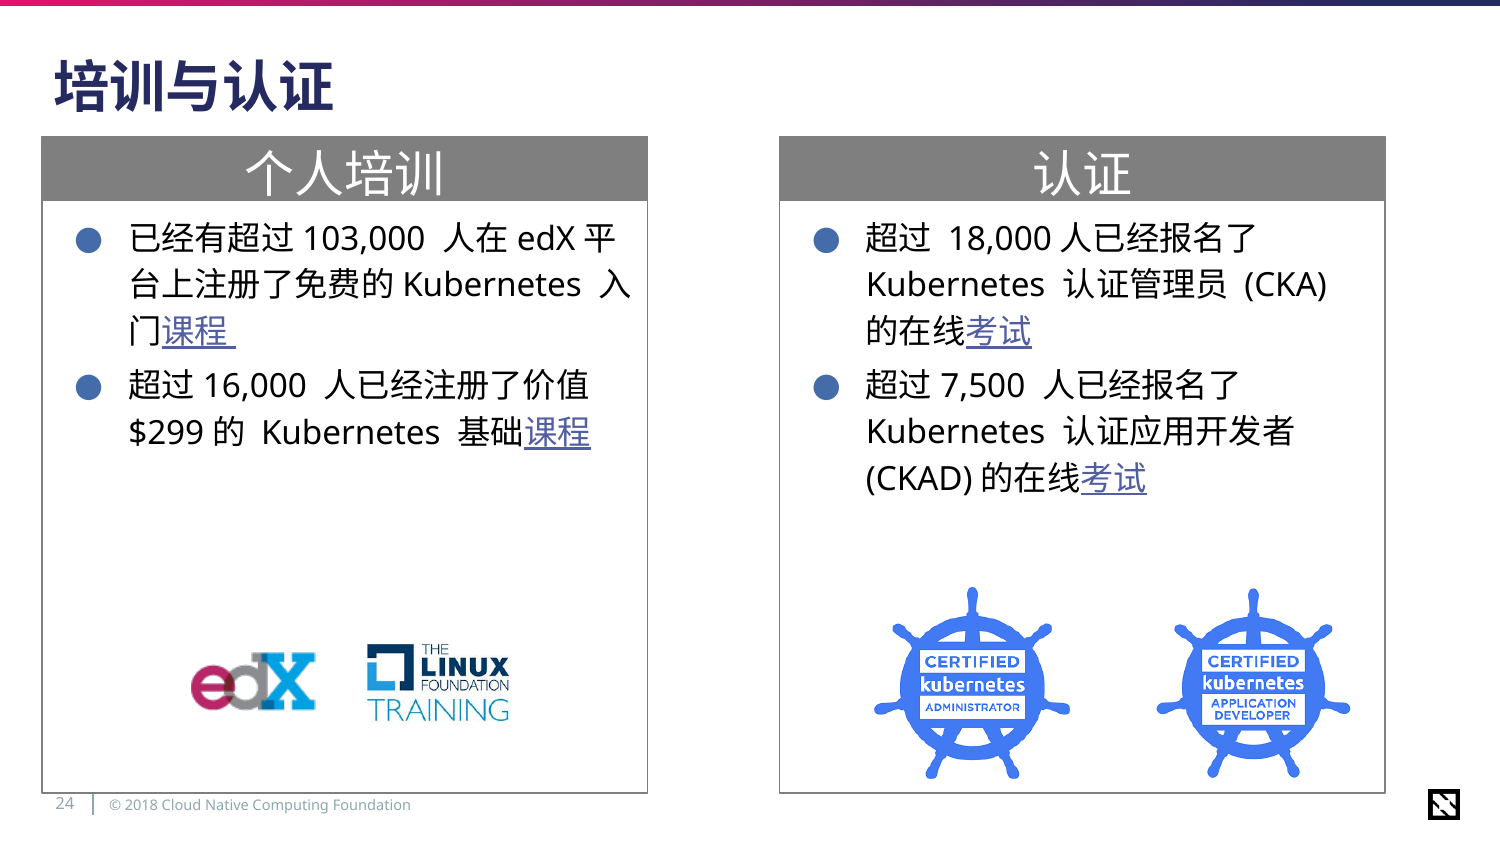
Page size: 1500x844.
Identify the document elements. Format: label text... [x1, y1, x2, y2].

list 已经有超过103,000 人在edX平台上注册了免费的Kubernetes 入门课程 超过16,000 人已经注册了价值$299的 Kubernetes 基础课程 [42, 200, 648, 793]
picture [1428, 789, 1460, 820]
picture [190, 651, 317, 715]
picture [874, 587, 1070, 779]
picture [1155, 587, 1351, 779]
list 超过 18,000人已经报名了Kubernetes 认证管理员 (CKA) 的在线考试 超过7,500 人已经报名了Kubernetes 认证应用开发者 (CKAD)的在线考试 [779, 200, 1386, 793]
text_box 个人培训 [42, 136, 648, 200]
text_box 认证 [779, 136, 1386, 200]
title 培训与认证 [42, 52, 1458, 126]
picture [358, 626, 517, 734]
